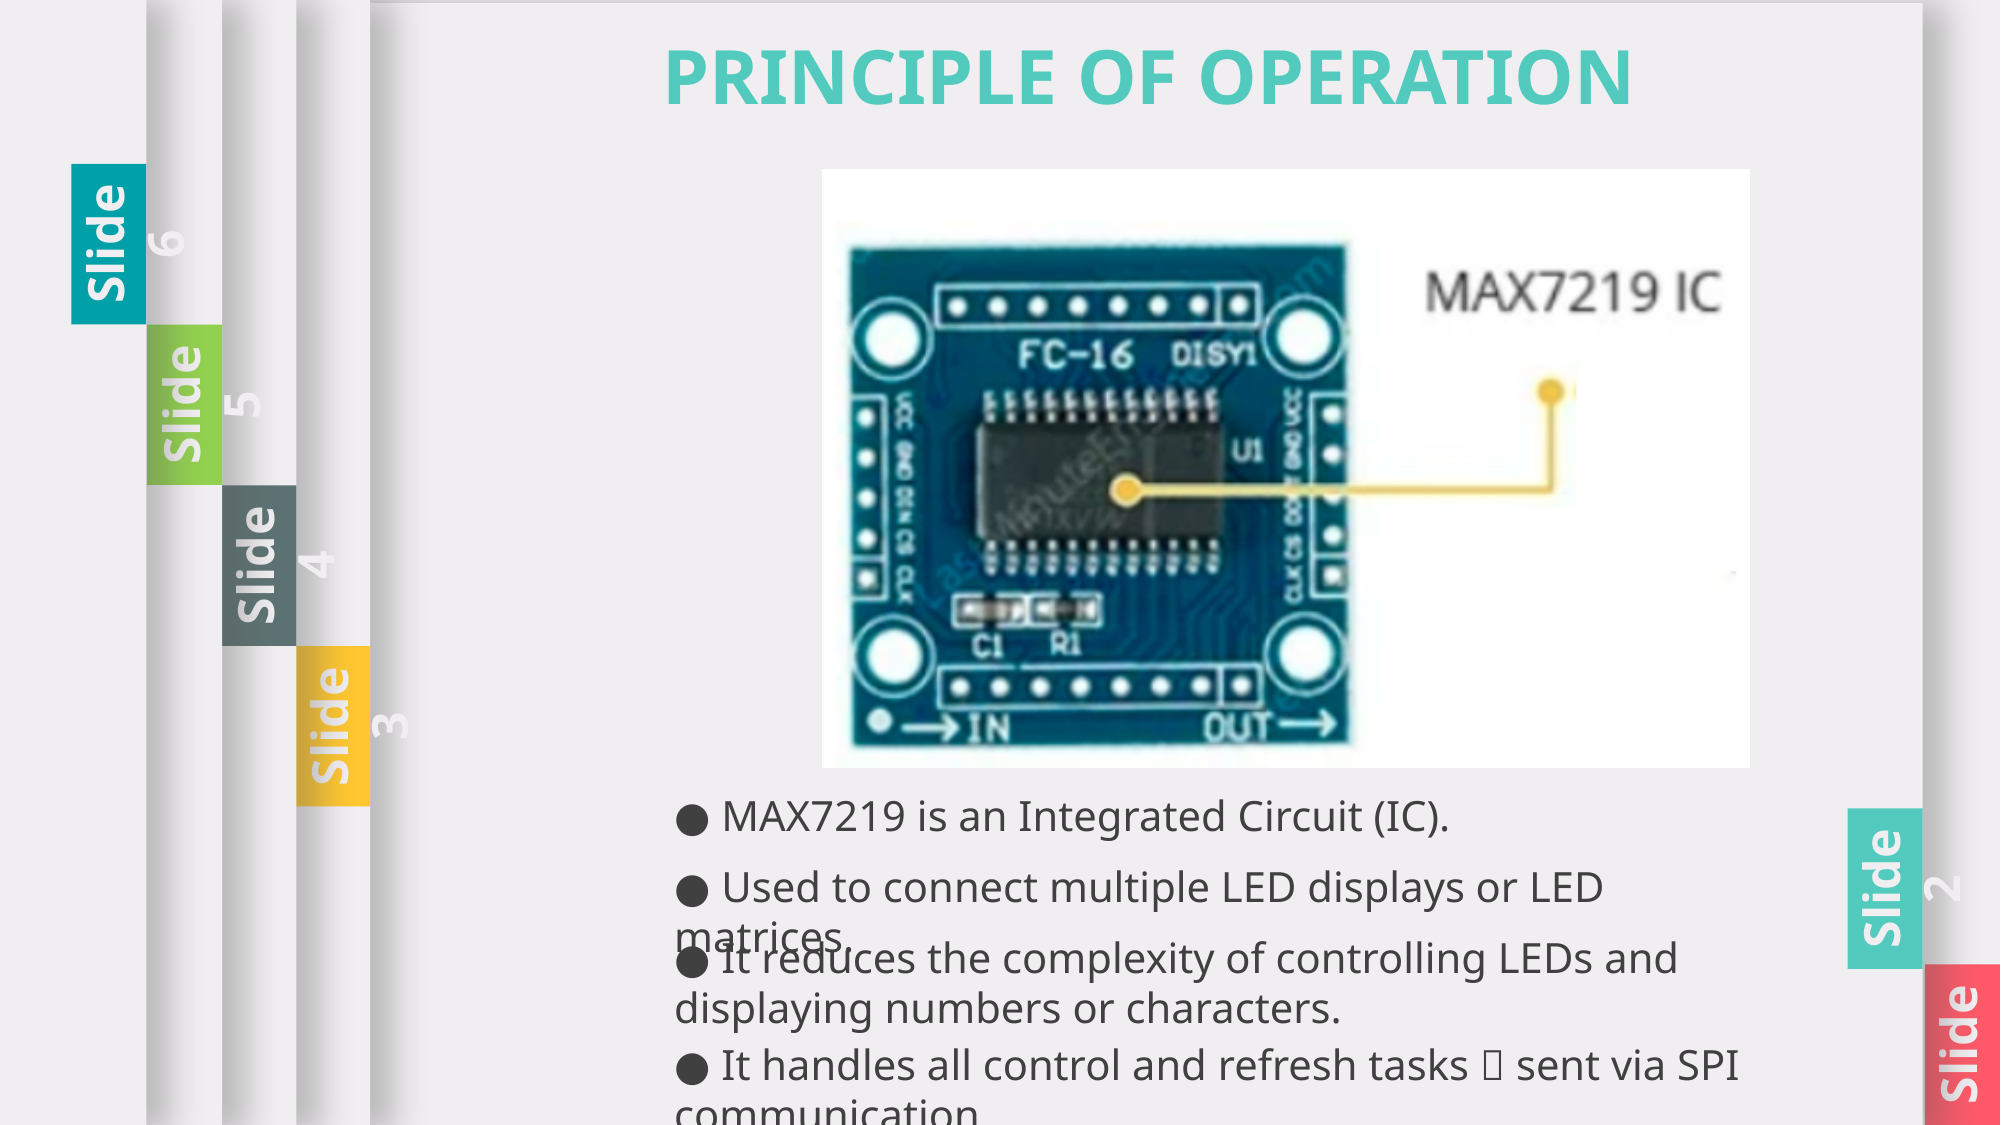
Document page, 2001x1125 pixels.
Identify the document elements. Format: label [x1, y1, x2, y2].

picture [822, 169, 1750, 768]
text_box [371, 3, 1923, 1125]
text_box [0, 0, 147, 1125]
text_box [147, 0, 223, 1125]
text_box [371, 0, 2000, 1125]
text_box [223, 0, 297, 1125]
text_box [297, 0, 371, 1125]
